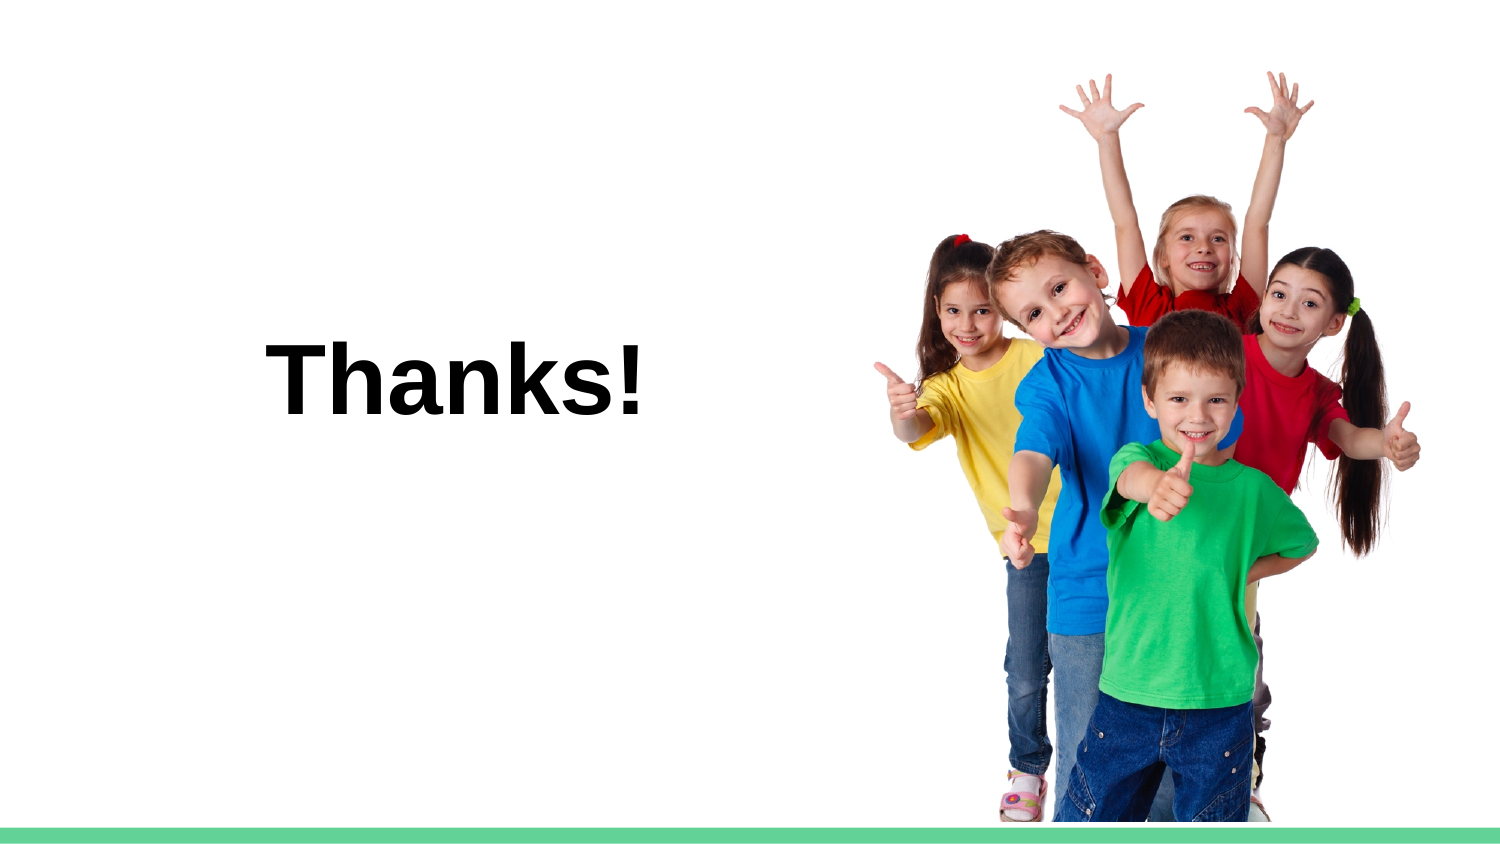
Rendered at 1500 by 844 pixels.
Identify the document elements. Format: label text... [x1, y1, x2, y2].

text_box Thanks! [250, 299, 796, 500]
picture [869, 0, 1438, 823]
